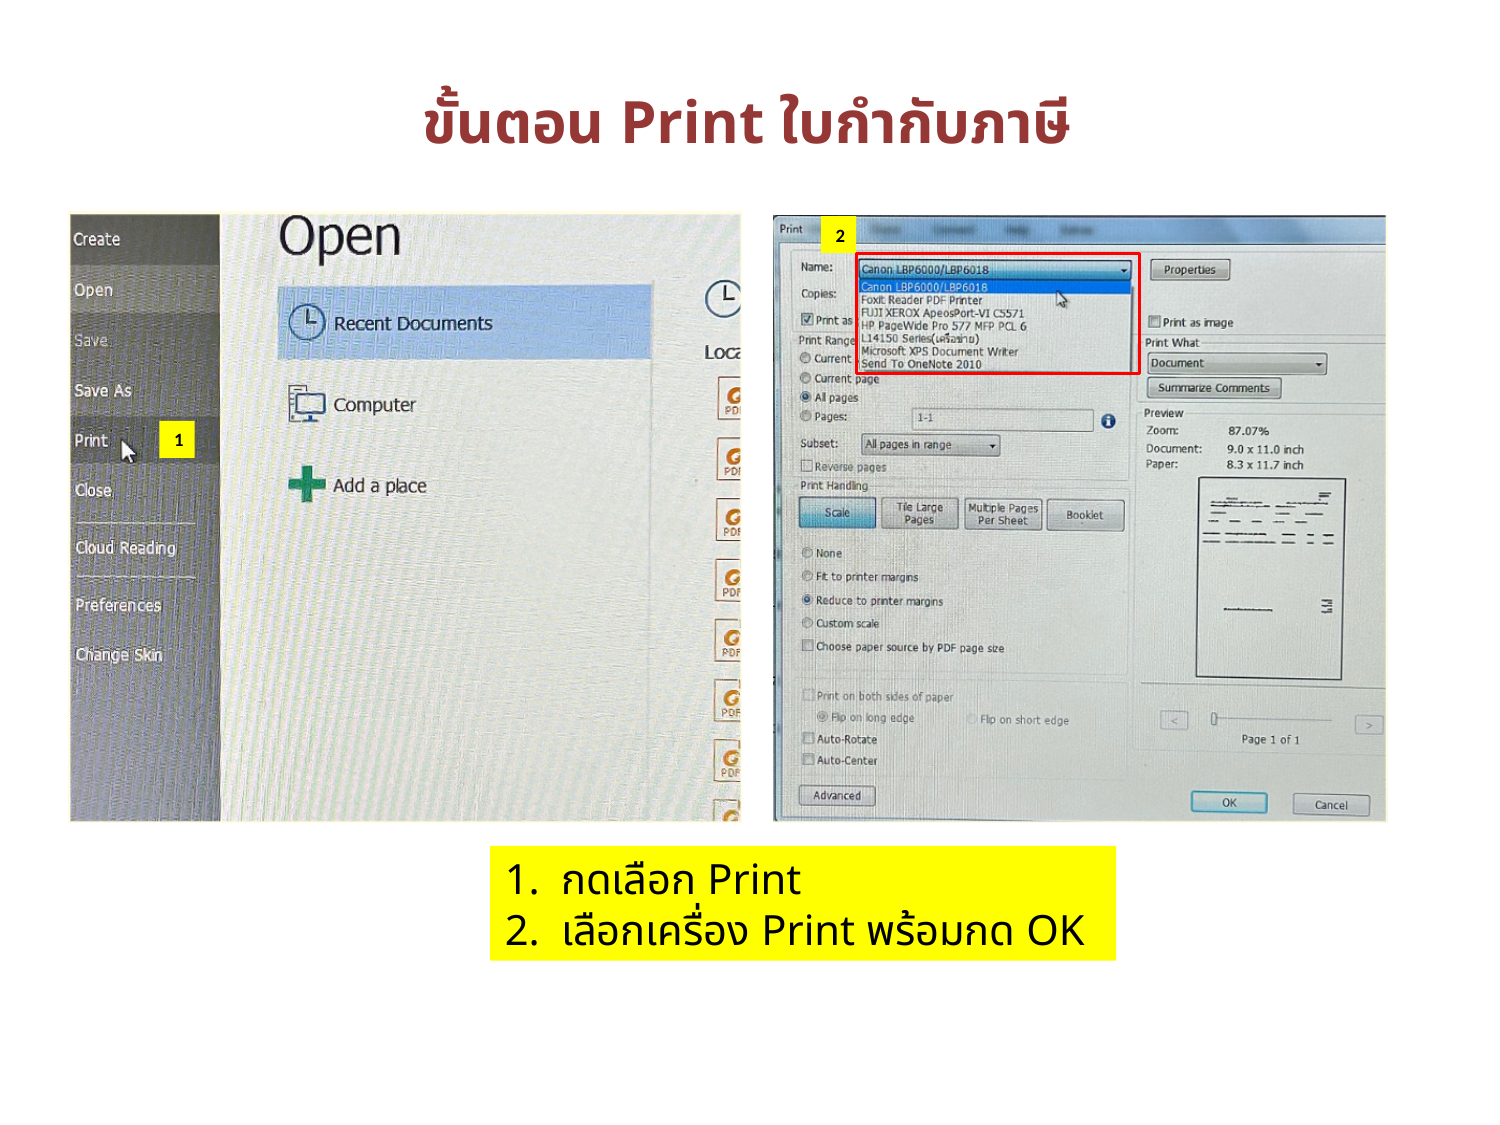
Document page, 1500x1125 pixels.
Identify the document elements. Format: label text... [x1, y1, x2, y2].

text_box ขั้นตอน Print ใบกำกับภาษี [277, 78, 1217, 163]
picture [67, 210, 742, 823]
picture [773, 215, 1389, 823]
text_box กดเลือก Print เลือกเครื่อง Print พร้อมกด OK [490, 845, 1117, 961]
